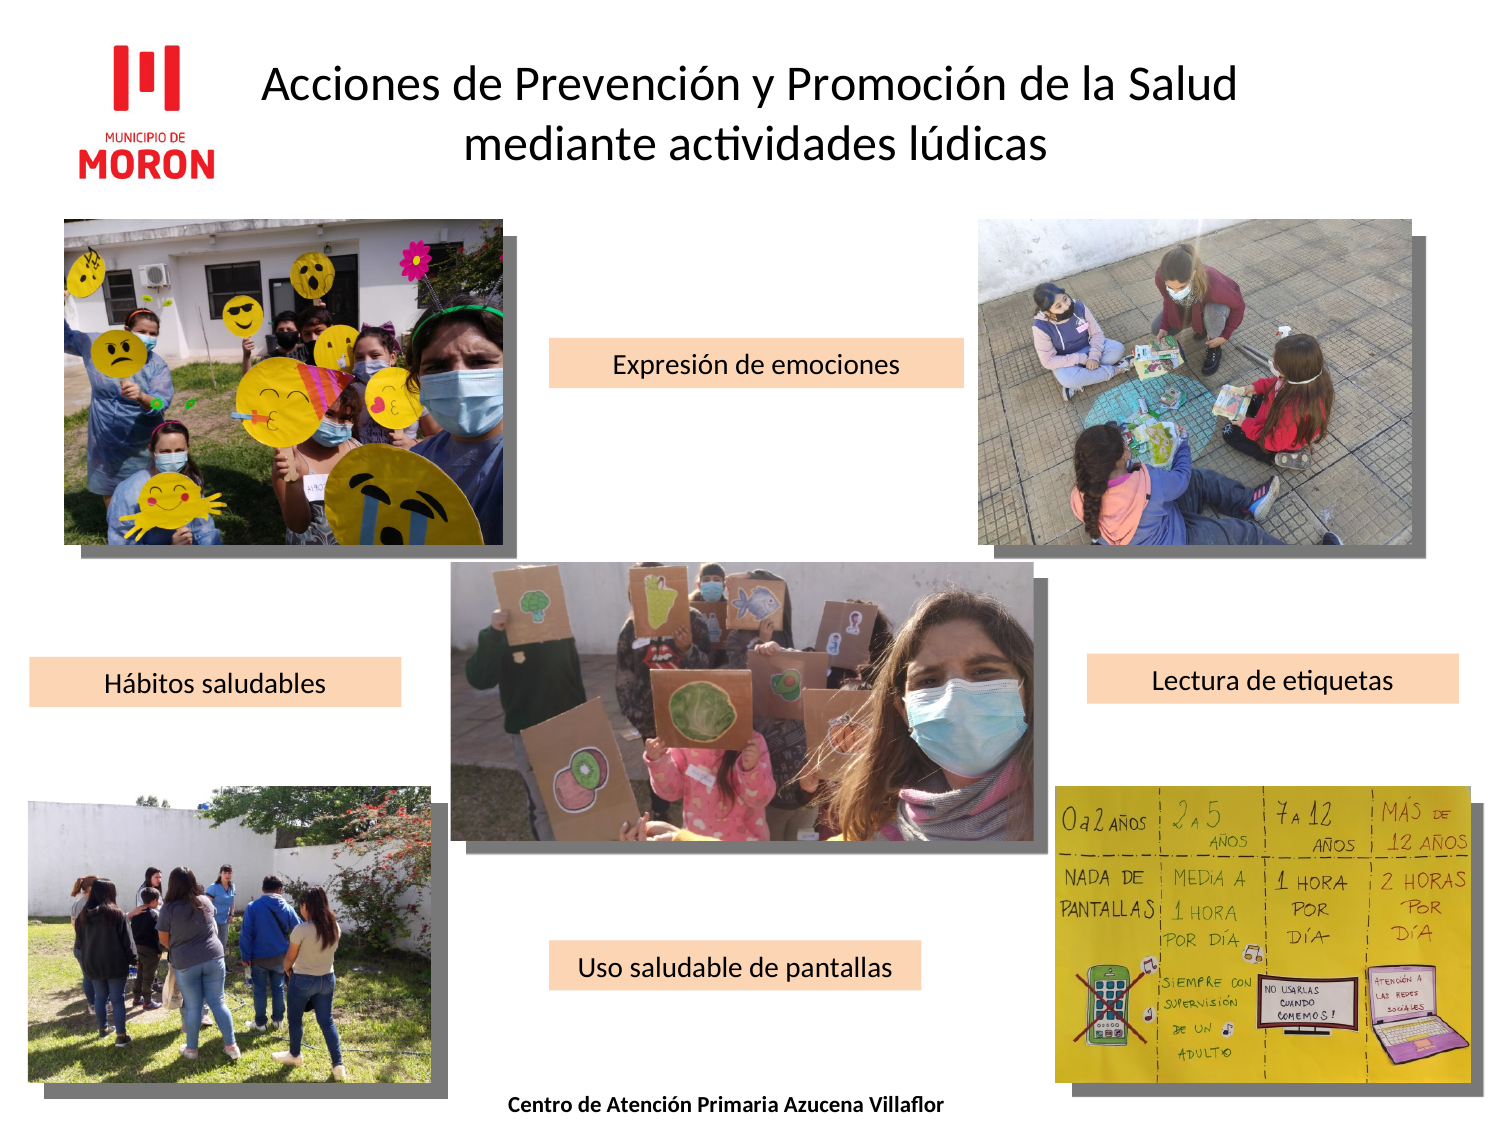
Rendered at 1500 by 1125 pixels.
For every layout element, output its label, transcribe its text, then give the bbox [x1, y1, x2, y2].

picture [978, 219, 1412, 545]
text_box Hábitos saludables [29, 656, 402, 707]
picture [64, 219, 503, 545]
text_box Uso saludable de pantallas [549, 940, 922, 991]
text_box Acciones de Prevención y Promoción de la Salud mediante actividades lúdicas [267, 42, 1448, 178]
text_box Lectura de etiquetas [1086, 653, 1459, 704]
text_box Expresión de emociones [549, 337, 964, 388]
picture [450, 562, 1034, 841]
picture [27, 786, 431, 1083]
text_box Centro de Atención Primaria Azucena Villaflor [478, 1082, 975, 1125]
picture [1055, 786, 1471, 1083]
picture [29, 16, 267, 206]
